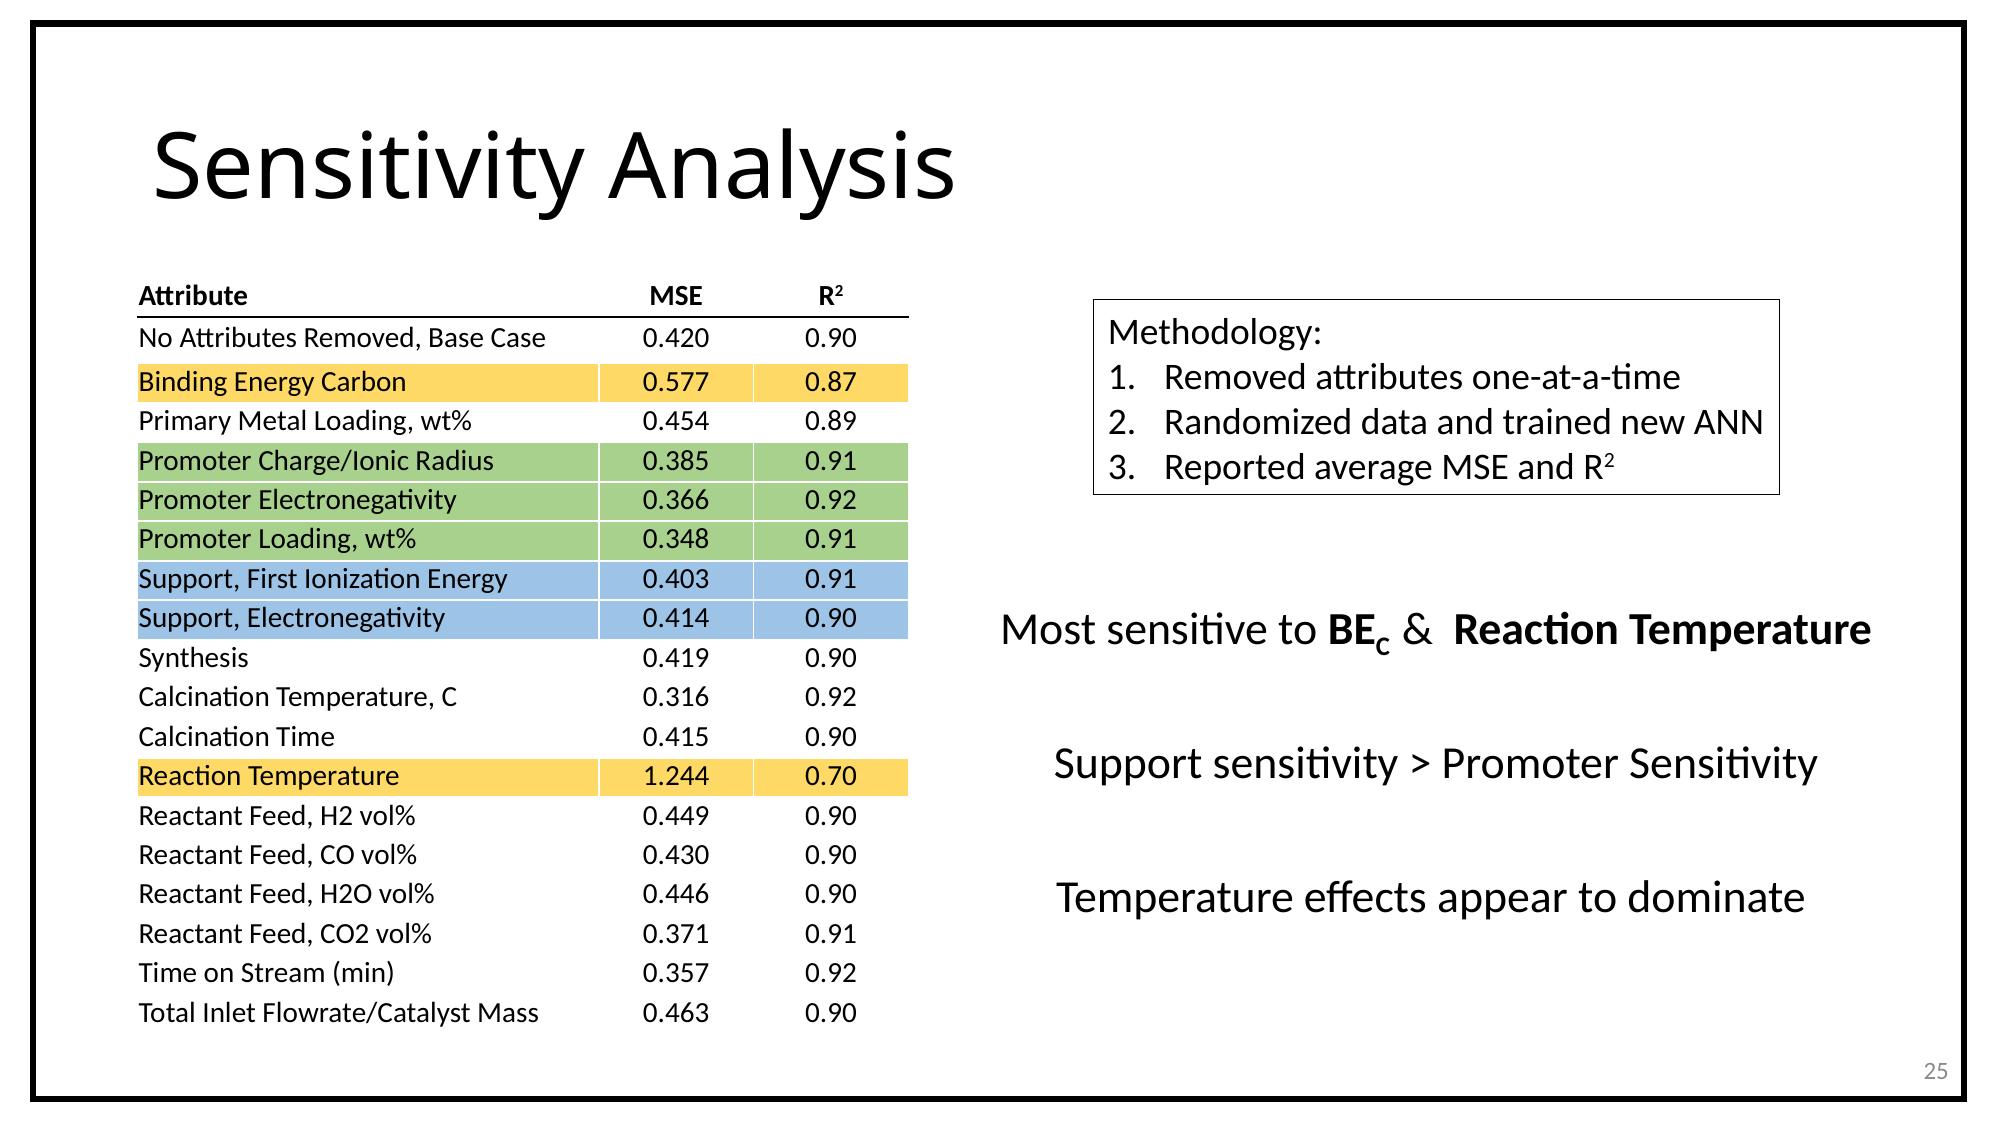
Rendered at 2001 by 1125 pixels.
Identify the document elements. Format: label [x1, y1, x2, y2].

text_box [32, 22, 1965, 1100]
